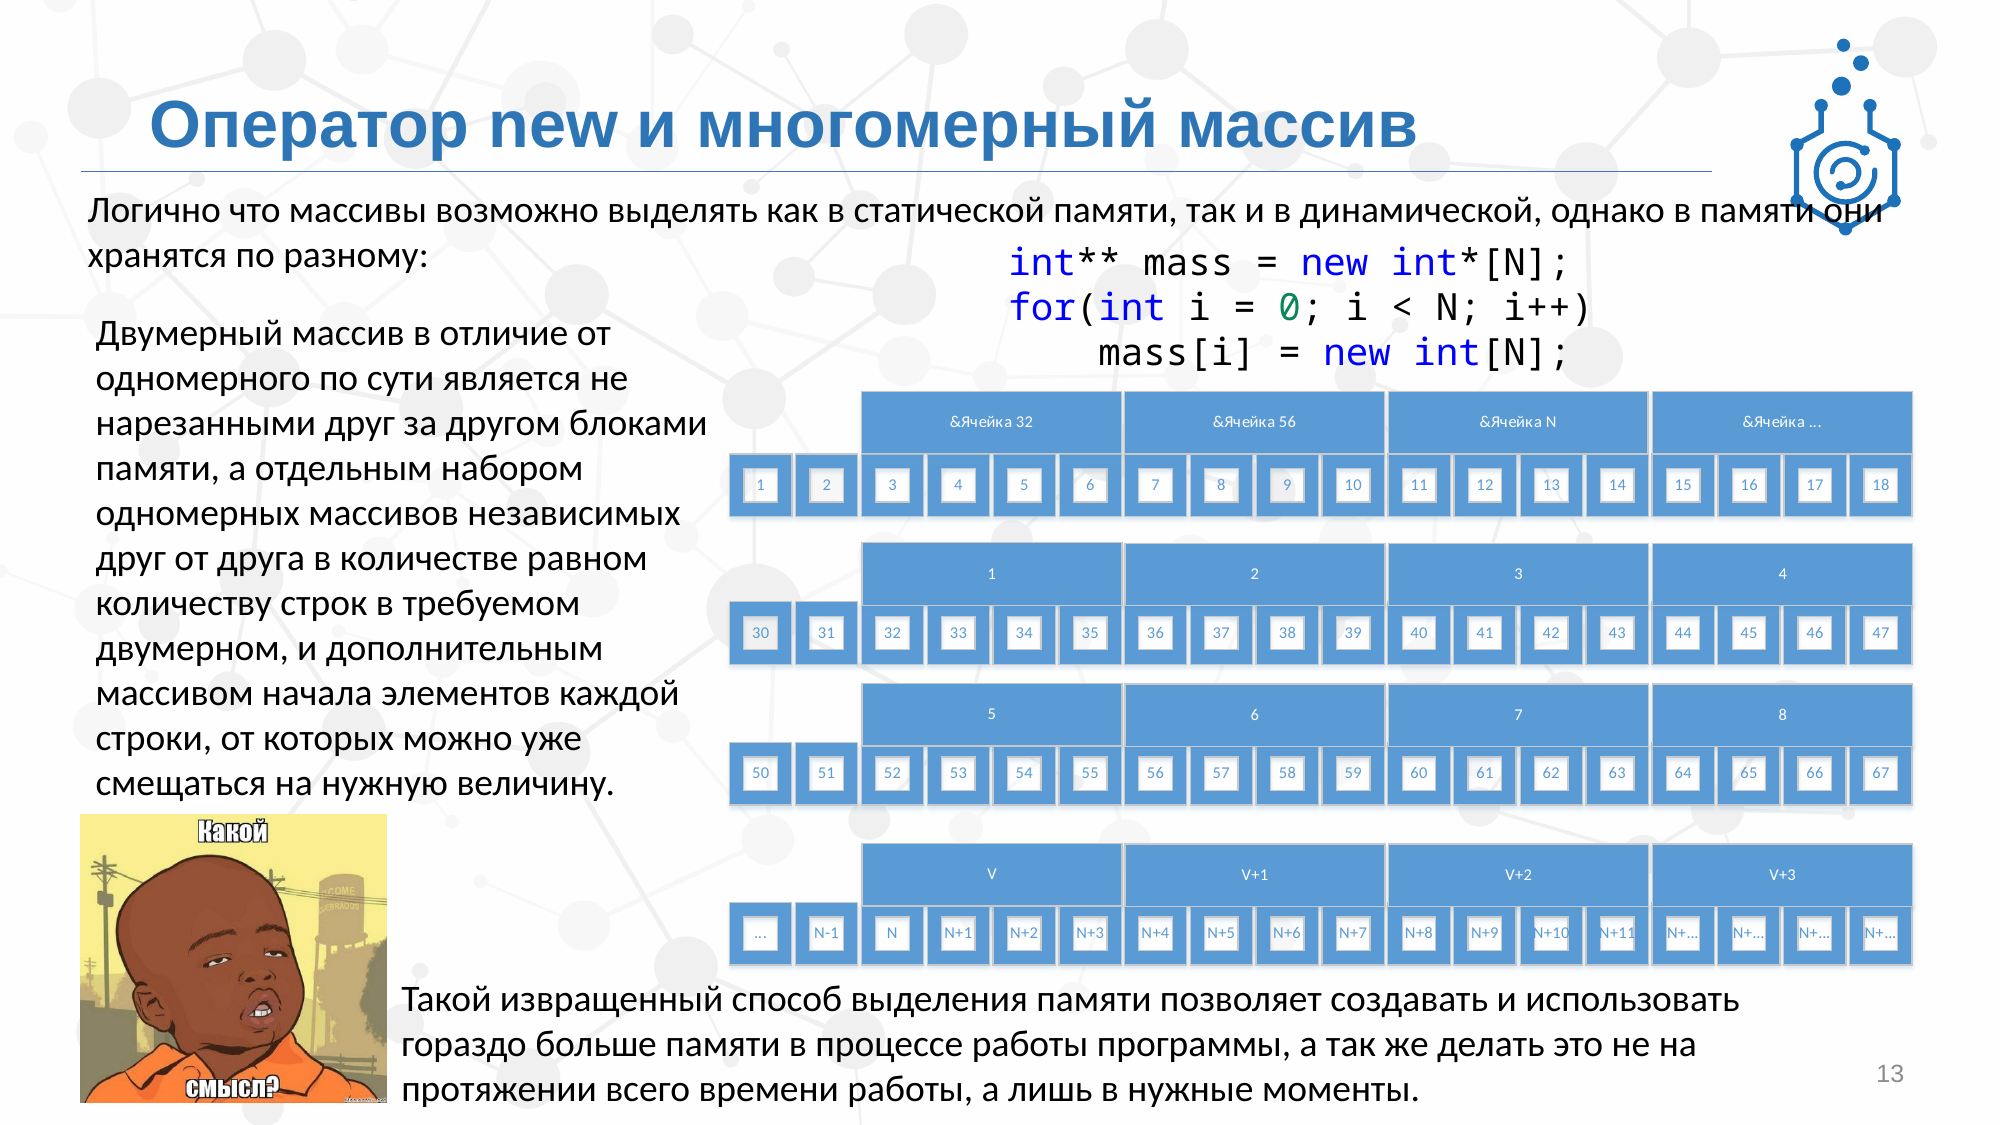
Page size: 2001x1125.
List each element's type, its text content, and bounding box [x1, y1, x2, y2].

text_box Двумерный массив в отличие от одномерного по сути является не нарезанными друг за другом блоками памяти, а отдельным набором одномерных массивов независимых друг от друга в количестве равном количеству строк в требуемом двумерном, и дополнительным массивом начала элементов каждой строки, от которых можно уже смещаться на нужную величину. [80, 300, 727, 811]
text_box Логично что массивы возможно выделять как в статической памяти, так и в динамической, однако в памяти они хранятся по разному: [72, 177, 1920, 282]
picture [0, 0, 2001, 1125]
text_box int** mass = new int*[N]; for(int i = 0; i < N; i++) mass[i] = new int[N]; [993, 230, 1649, 381]
text_box Такой извращенный способ выделения памяти позволяет создавать и использовать гораздо больше памяти в процессе работы программы, а так же делать это не на протяжении всего времени работы, а лишь в нужные моменты. [386, 966, 1887, 1117]
slide_number 13 [1887, 1042, 1920, 1103]
text_box Оператор new и многомерный массив [134, 78, 1458, 162]
